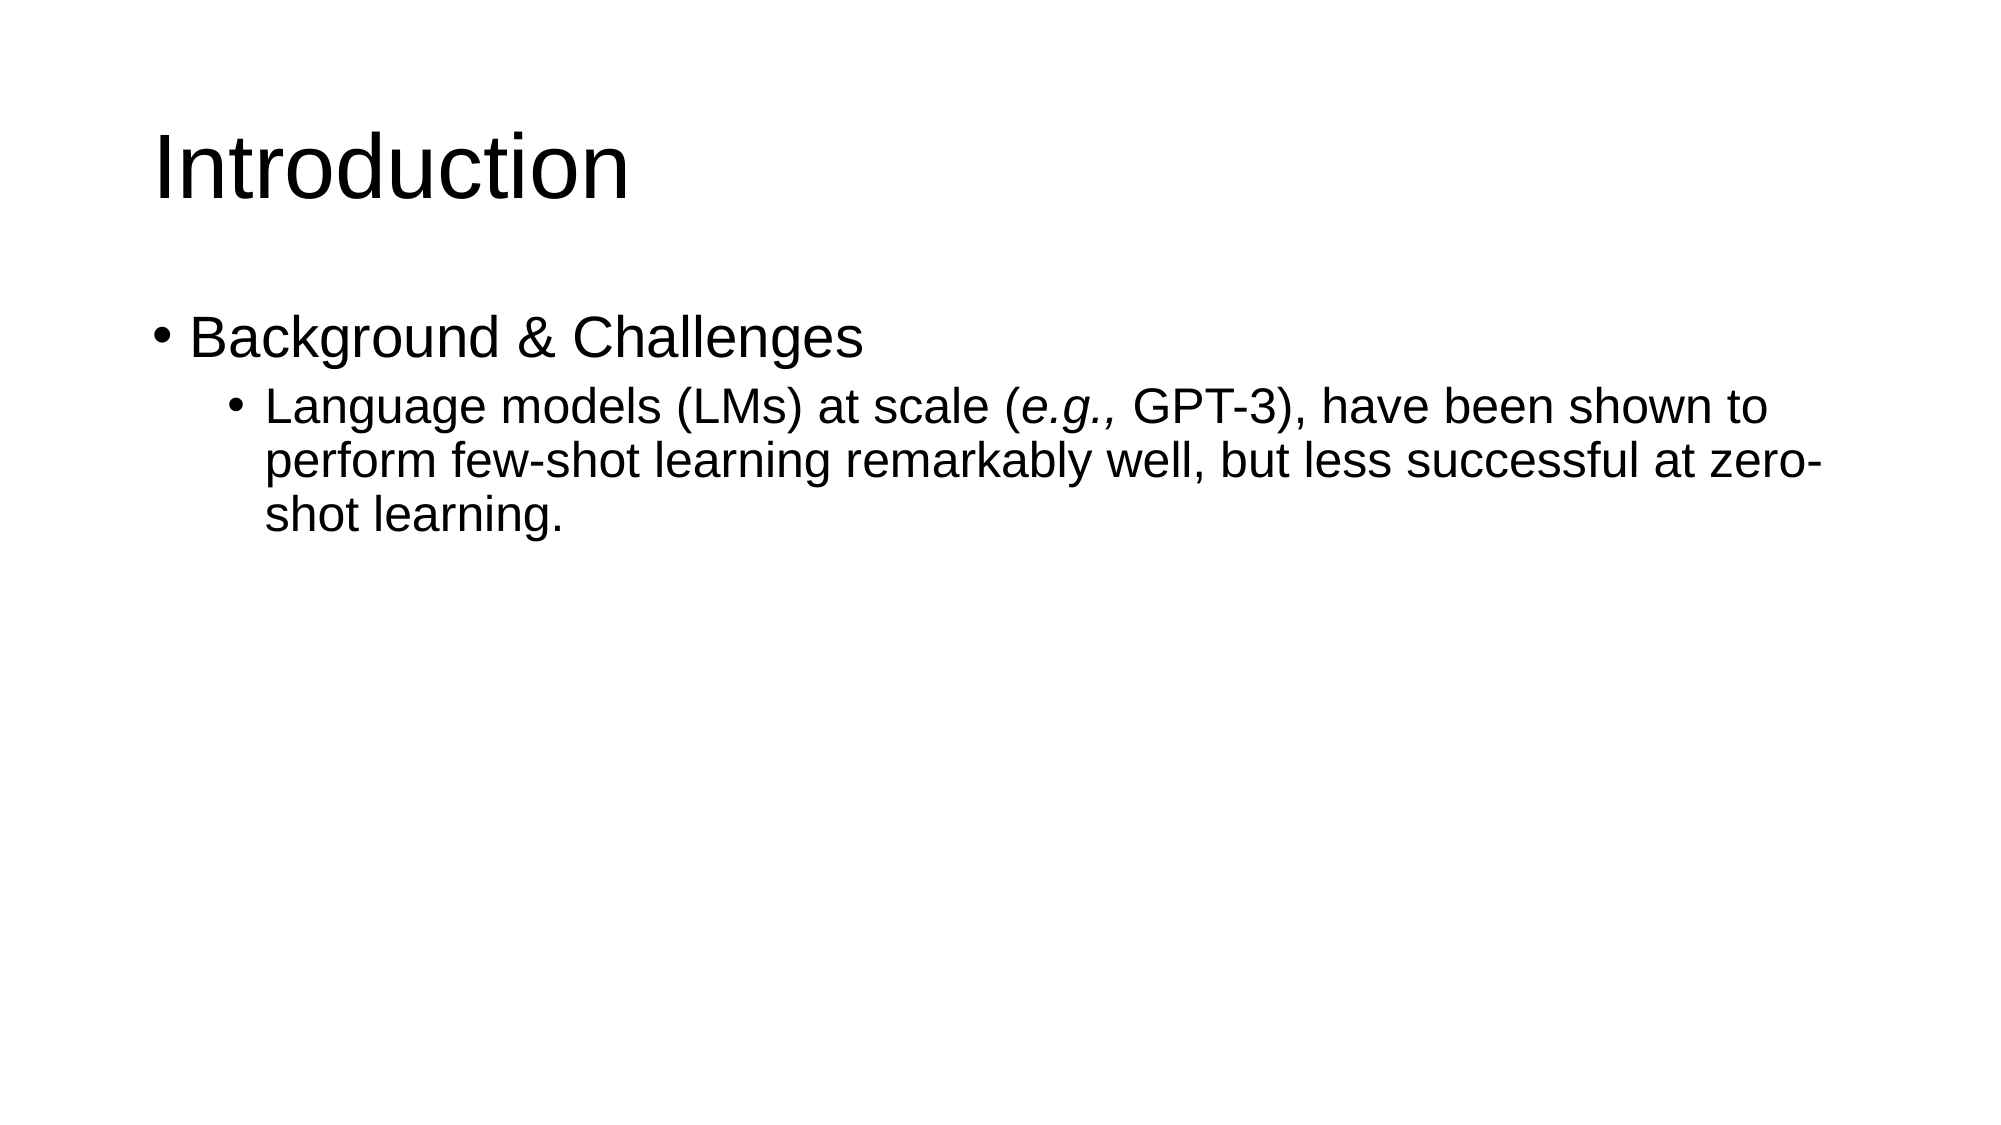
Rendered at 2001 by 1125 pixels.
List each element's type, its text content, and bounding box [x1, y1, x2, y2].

list Background & Challenges Language models (LMs) at scale (e.g., GPT-3), have been shown to perform few-shot learning remarkably well, but less successful at zero-shot learning. [137, 299, 1863, 1014]
title Introduction [137, 59, 1863, 278]
